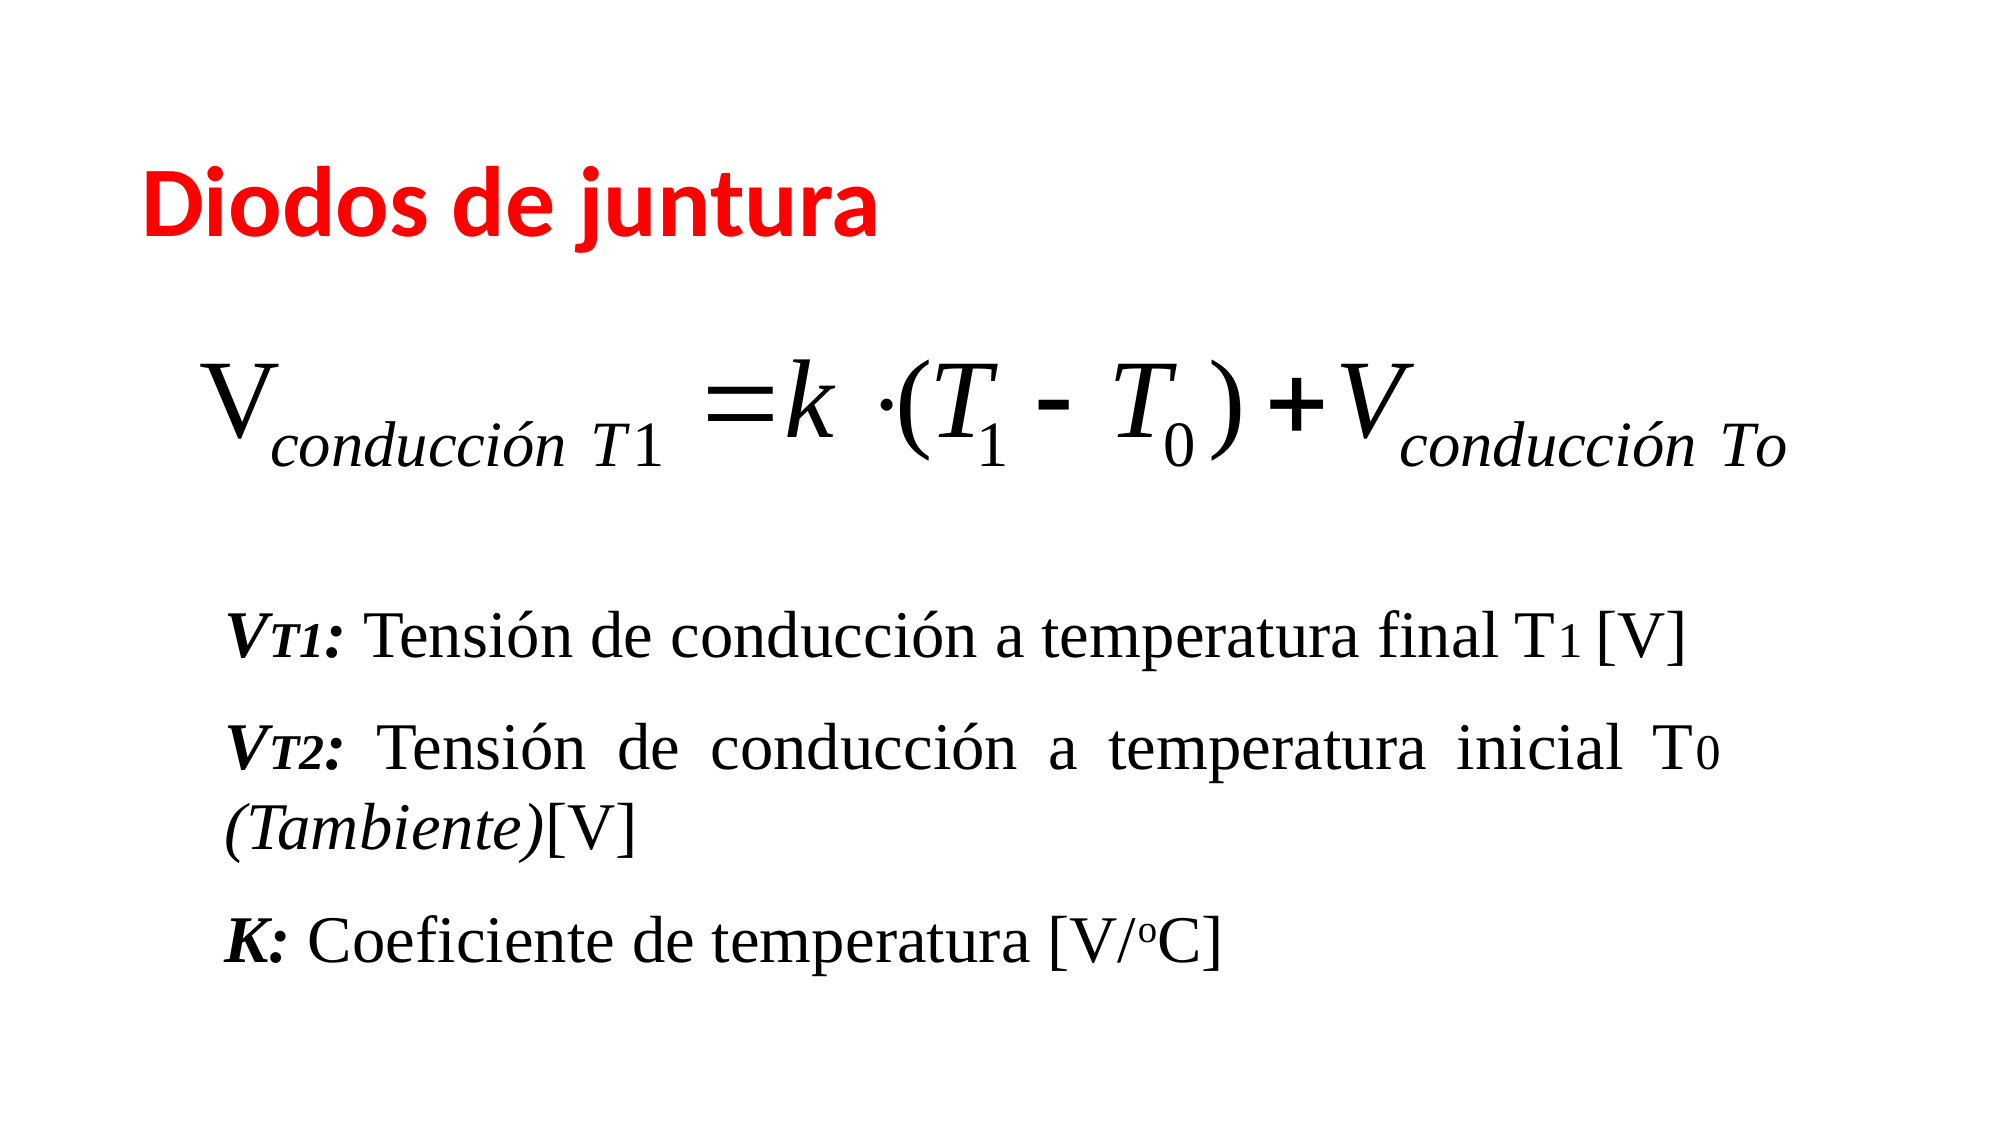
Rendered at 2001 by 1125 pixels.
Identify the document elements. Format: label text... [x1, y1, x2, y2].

text_box K: Coeficiente de temperatura [V/oC] [209, 888, 1275, 984]
text_box VT1: Tensión de conducción a temperatura final T1 [V] [209, 583, 1800, 678]
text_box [182, 325, 1813, 494]
text_box VT2: Tensión de conducción a temperatura inicial T0 (Tambiente)[V] [209, 695, 1736, 871]
text_box Diodos de juntura [126, 128, 1457, 264]
